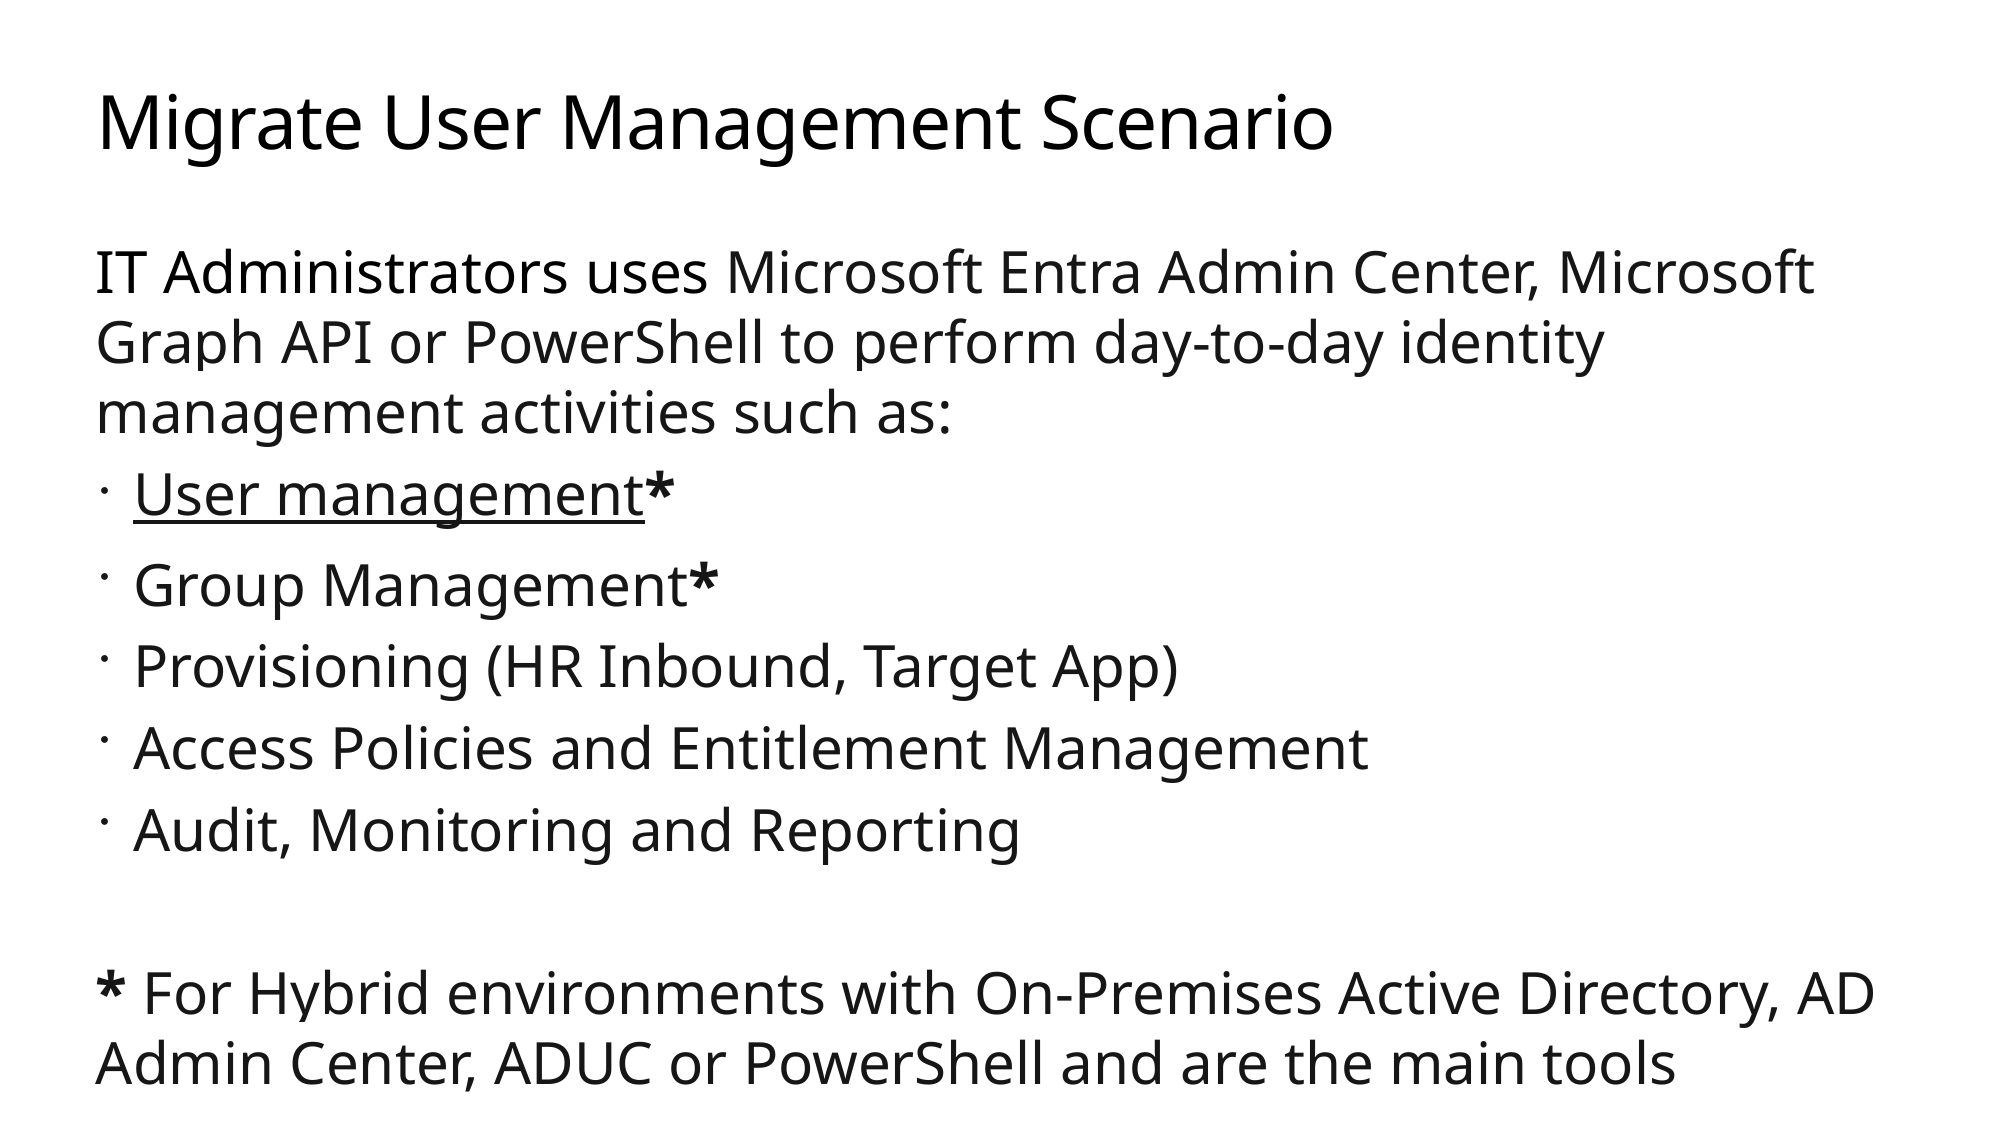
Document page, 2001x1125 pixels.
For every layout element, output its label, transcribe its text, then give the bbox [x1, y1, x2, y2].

list IT Administrators uses Microsoft Entra Admin Center, Microsoft Graph API or PowerShell to perform day-to-day identity management activities such as: User management* Group Management* Provisioning (HR Inbound, Target App) Access Policies and Entitlement Management Audit, Monitoring and Reporting * For Hybrid environments with On-Premises Active Directory, AD Admin Center, ADUC or PowerShell and are the main tools [95, 235, 1904, 1112]
title Migrate User Management Scenario [96, 75, 1904, 166]
